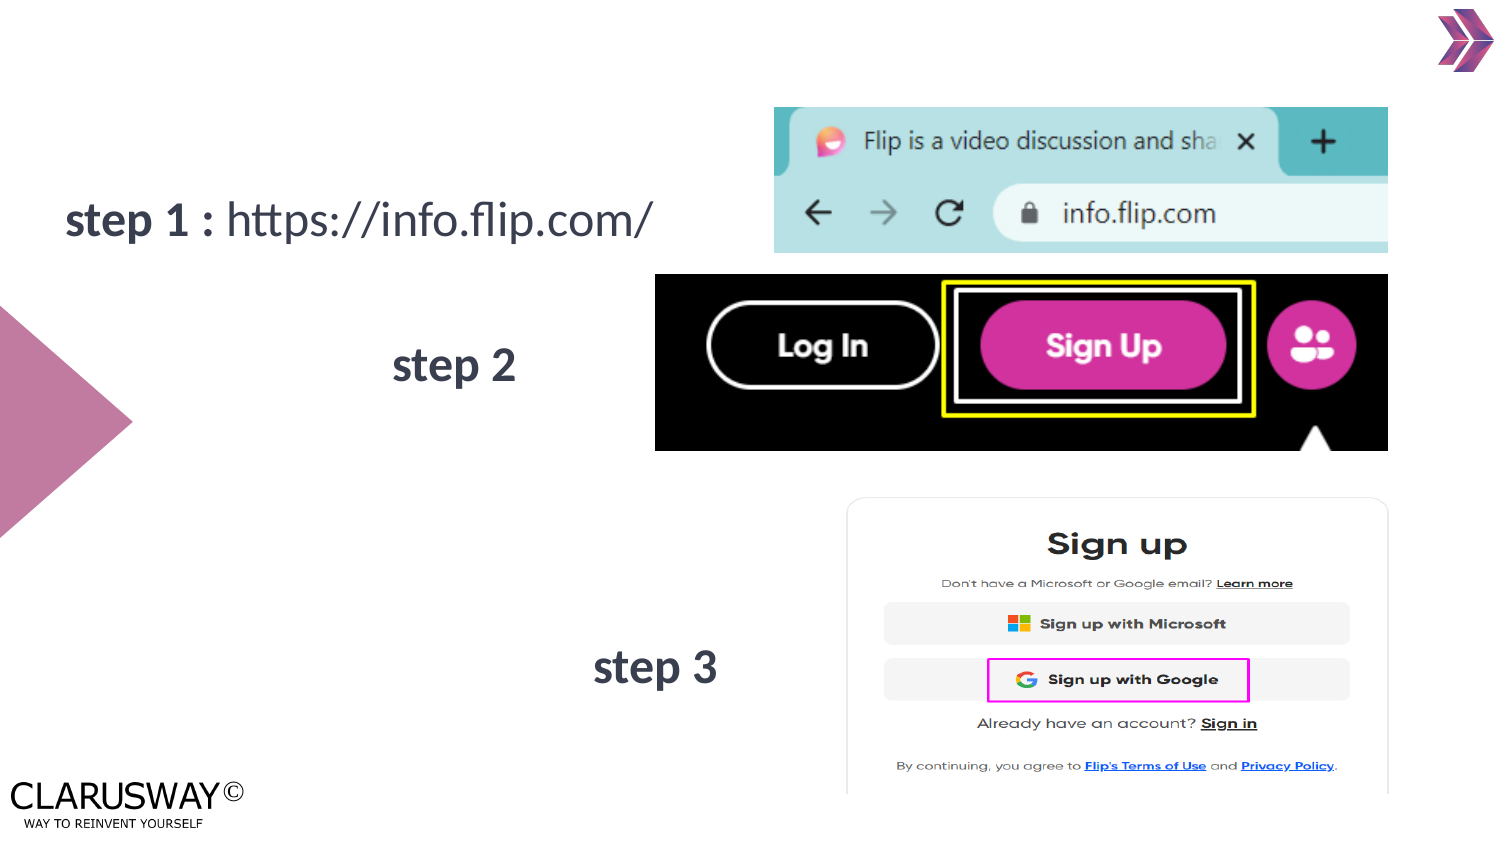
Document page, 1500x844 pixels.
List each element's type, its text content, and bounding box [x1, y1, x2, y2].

picture [1438, 9, 1494, 72]
text_box step 3 [578, 625, 812, 701]
text_box step 2 [377, 324, 611, 400]
picture [834, 492, 1400, 795]
picture [774, 107, 1388, 254]
picture [655, 273, 1388, 451]
picture [11, 782, 220, 828]
subtitle step 1 : https://info.flip.com/ [46, 180, 683, 244]
